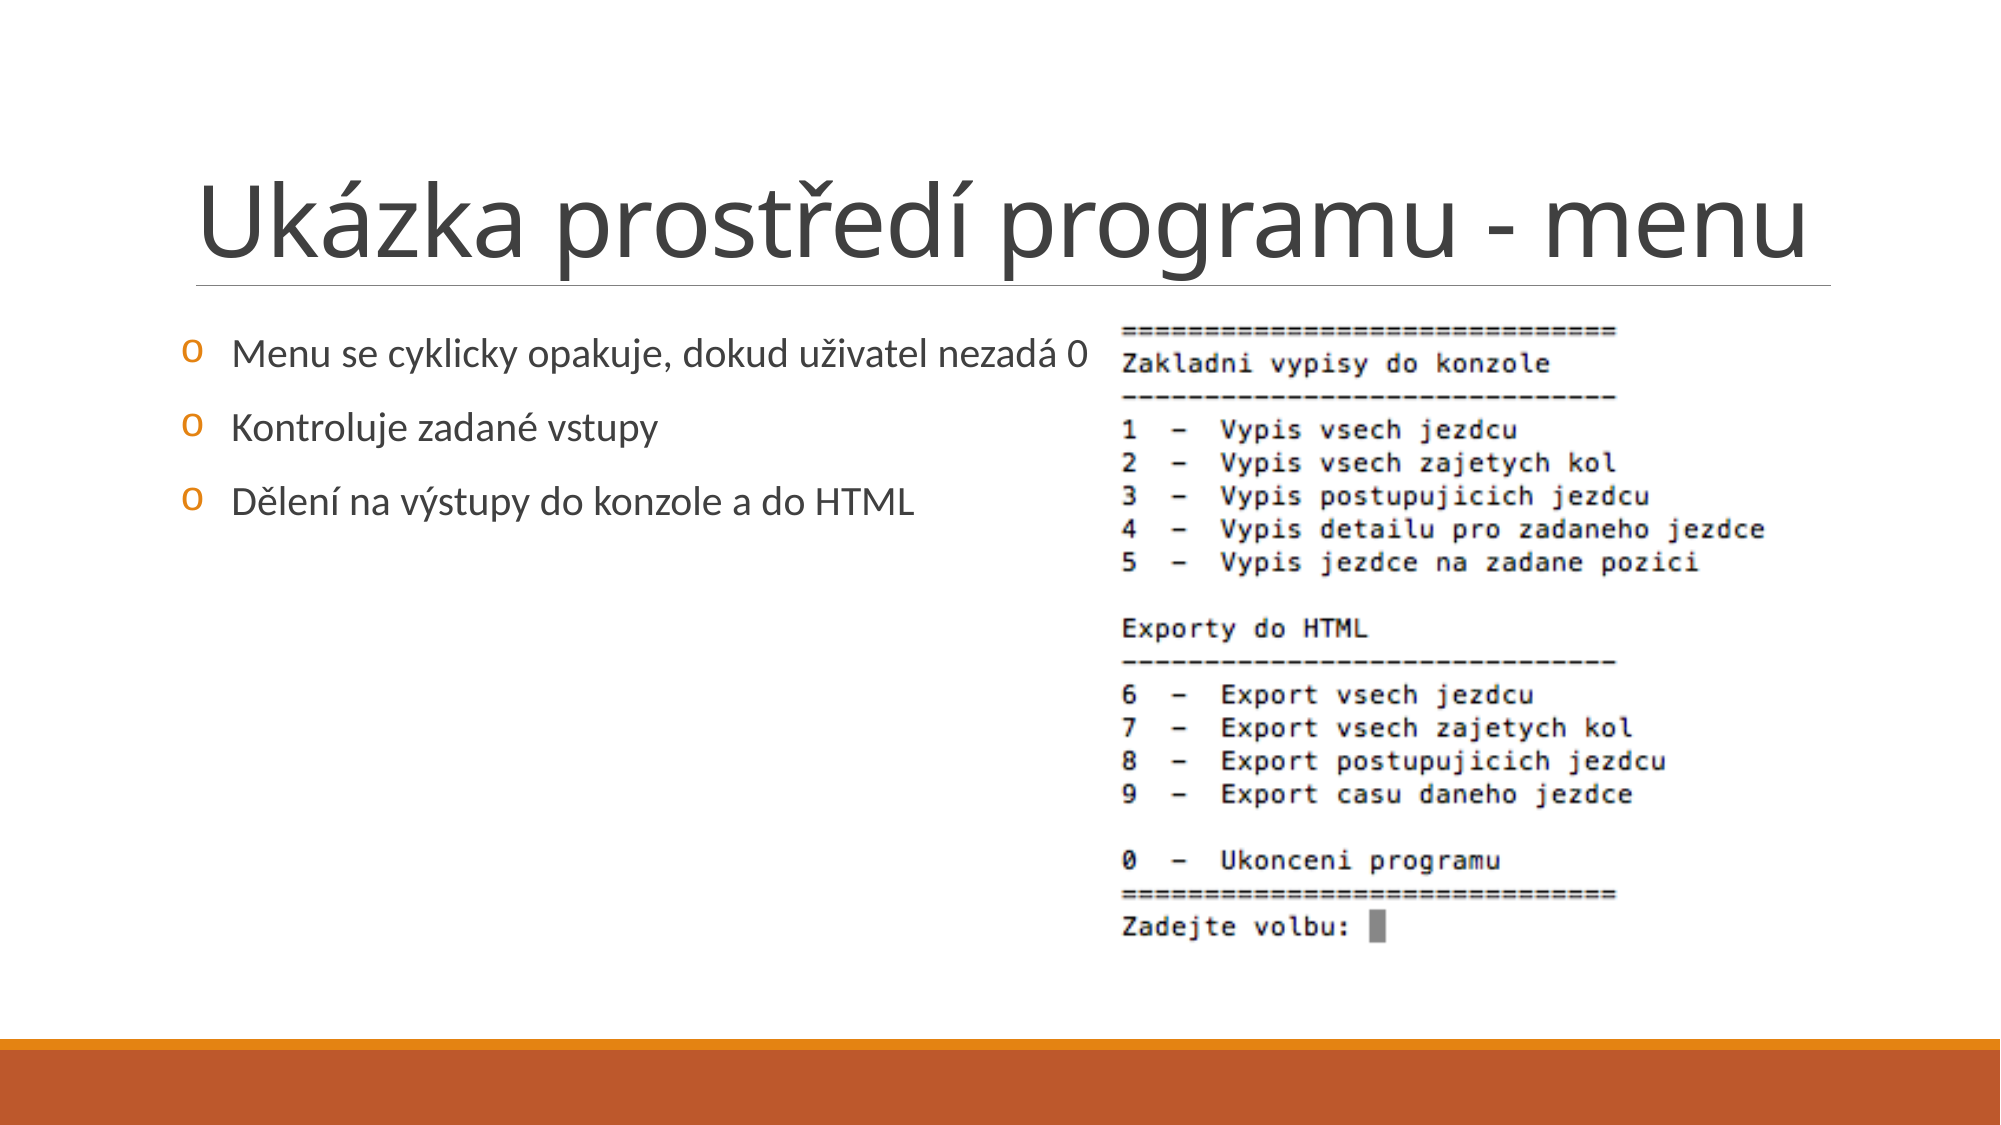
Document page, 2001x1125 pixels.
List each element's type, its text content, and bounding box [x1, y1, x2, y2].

title Ukázka prostředí programu - menu [180, 47, 1830, 285]
picture [1114, 302, 1803, 948]
list Menu se cyklicky opakuje, dokud uživatel nezadá 0 Kontroluje zadané vstupy Dělení na výstupy do konzole a do HTML [180, 323, 1830, 984]
